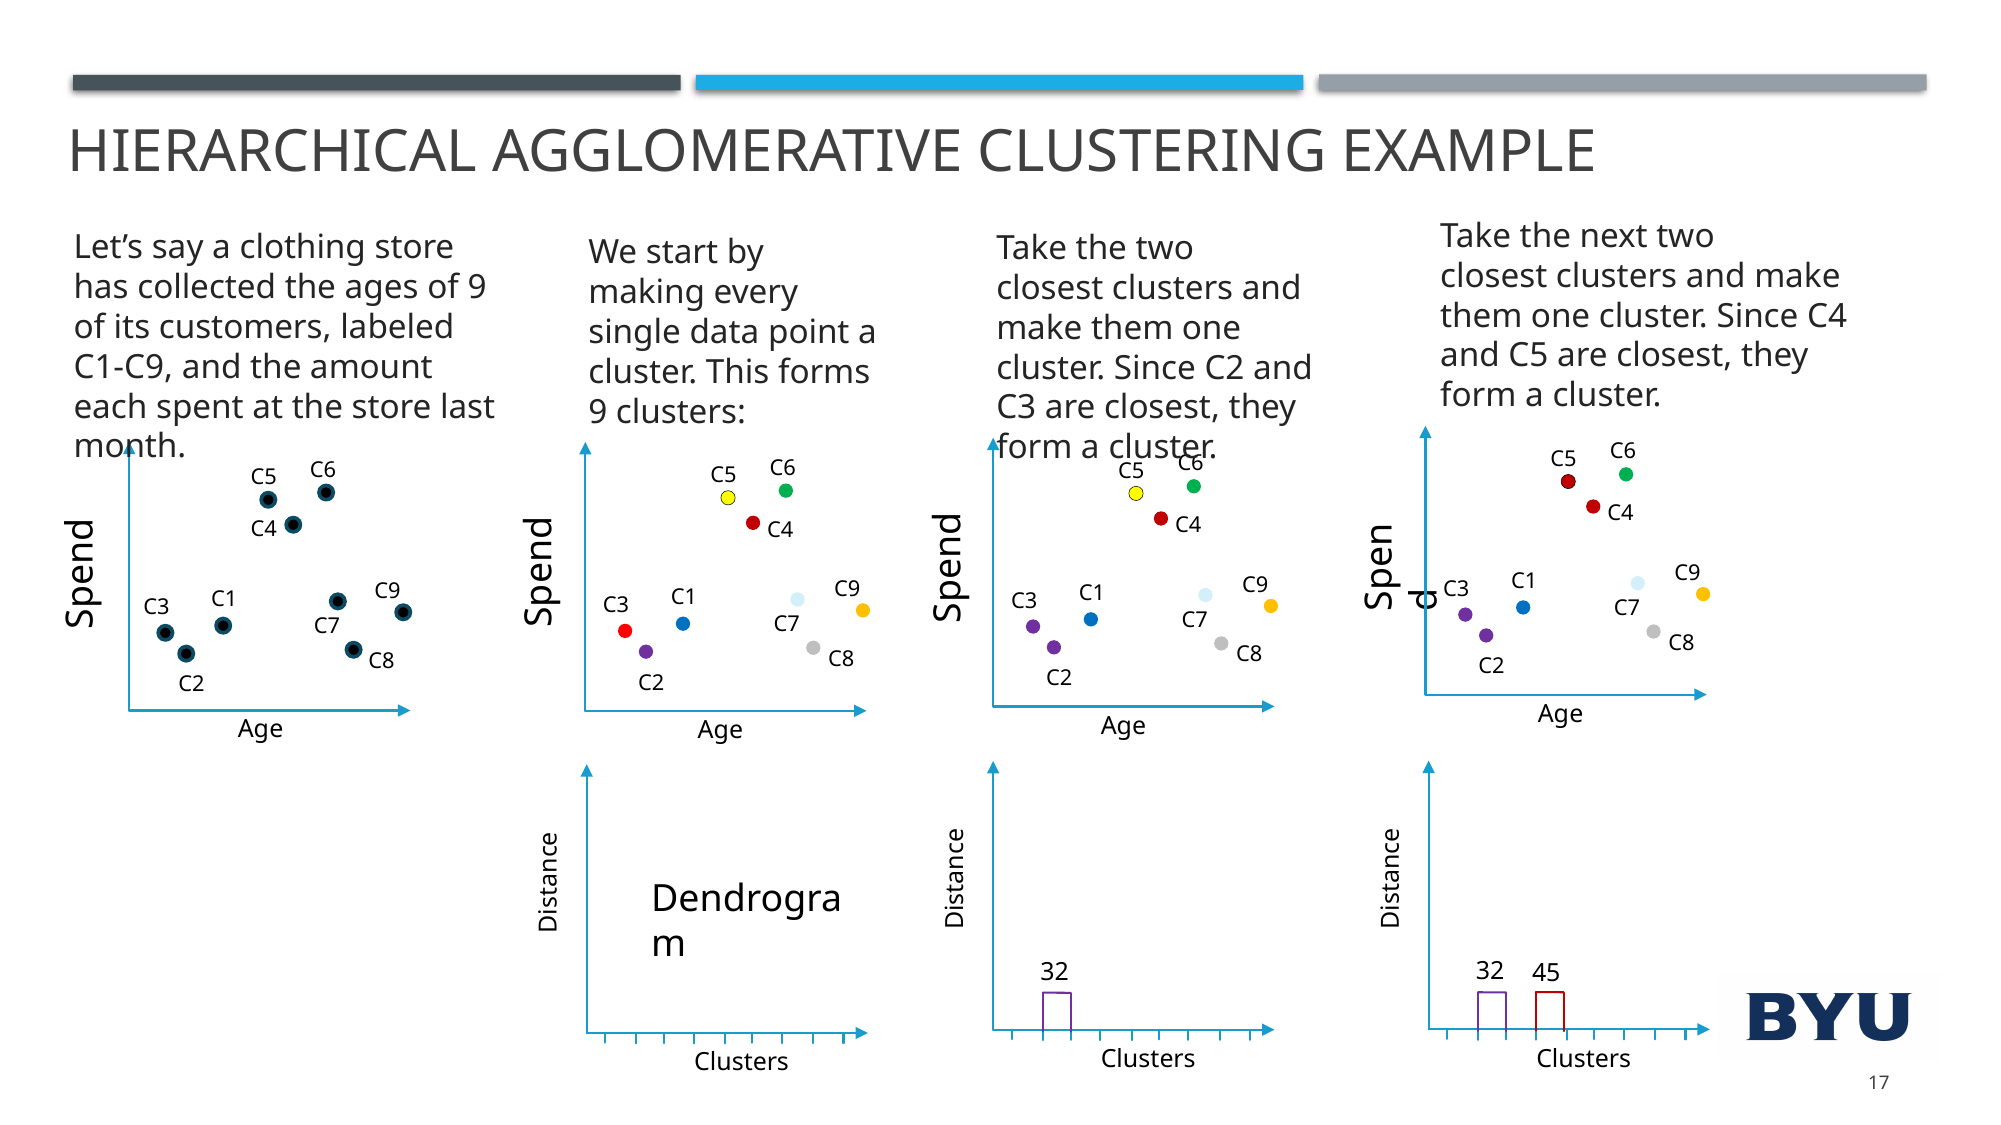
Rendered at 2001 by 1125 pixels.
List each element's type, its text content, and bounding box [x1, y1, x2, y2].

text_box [586, 763, 869, 1034]
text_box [930, 760, 1275, 1082]
text_box Let’s say a clothing store has collected the ages of 9 of its customers, labeled C1-C9, and the amount each spent at the store last month. [58, 217, 513, 472]
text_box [1346, 423, 1728, 737]
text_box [1365, 760, 1711, 1081]
picture [1718, 972, 1941, 1062]
text_box Clusters [679, 1044, 808, 1084]
text_box Distance [524, 802, 569, 948]
title Hierarchical Agglomerative Clustering Example [52, 100, 1863, 191]
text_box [914, 434, 1296, 749]
text_box Take the two closest clusters and make them one cluster. Since C2 and C3 are closest, they form a cluster. [981, 218, 1358, 473]
slide_number 17 [1732, 1053, 1905, 1114]
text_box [47, 441, 429, 752]
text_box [505, 439, 888, 752]
text_box Take the next two closest clusters and make them one cluster. Since C4 and C5 are closest, they form a cluster. [1425, 206, 1880, 421]
text_box We start by making every single data point a cluster. This forms 9 clusters: [573, 223, 897, 438]
